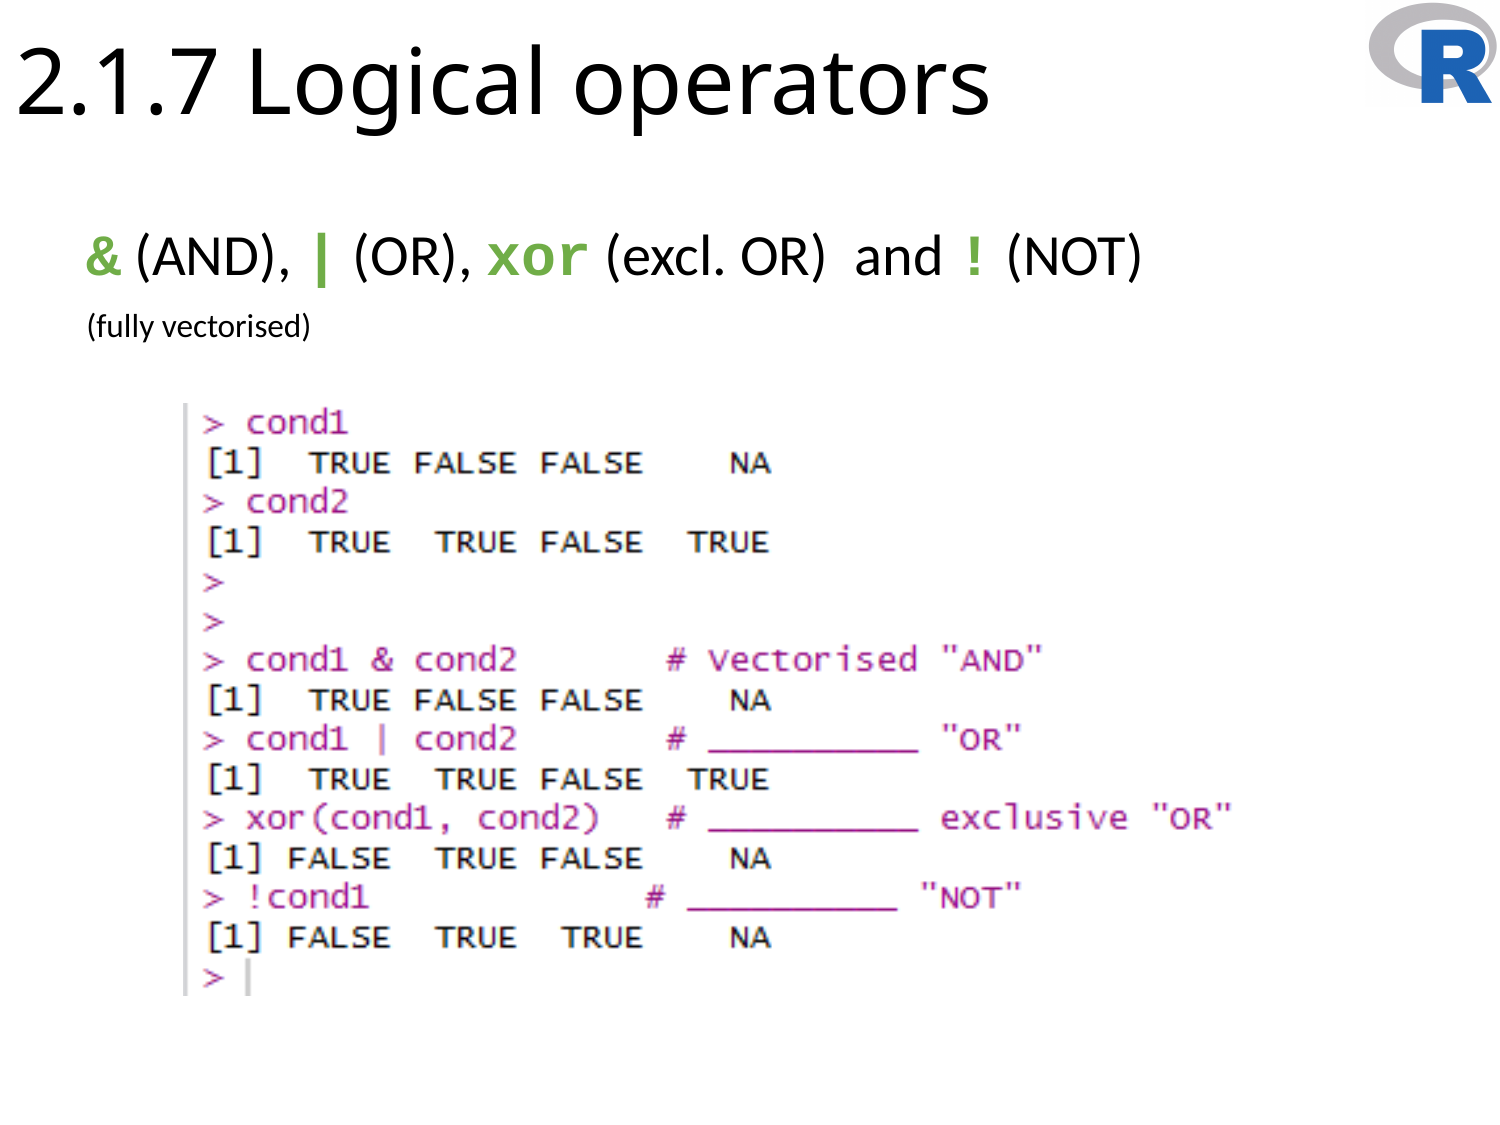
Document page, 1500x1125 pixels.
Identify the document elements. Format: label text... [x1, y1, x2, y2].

list & (AND), | (OR), xor (excl. OR) and ! (NOT) (fully vectorised) [71, 217, 1366, 1073]
picture [1365, 0, 1500, 107]
text_box 2.1.7 Logical operators [0, 0, 1500, 170]
picture [183, 403, 1240, 996]
